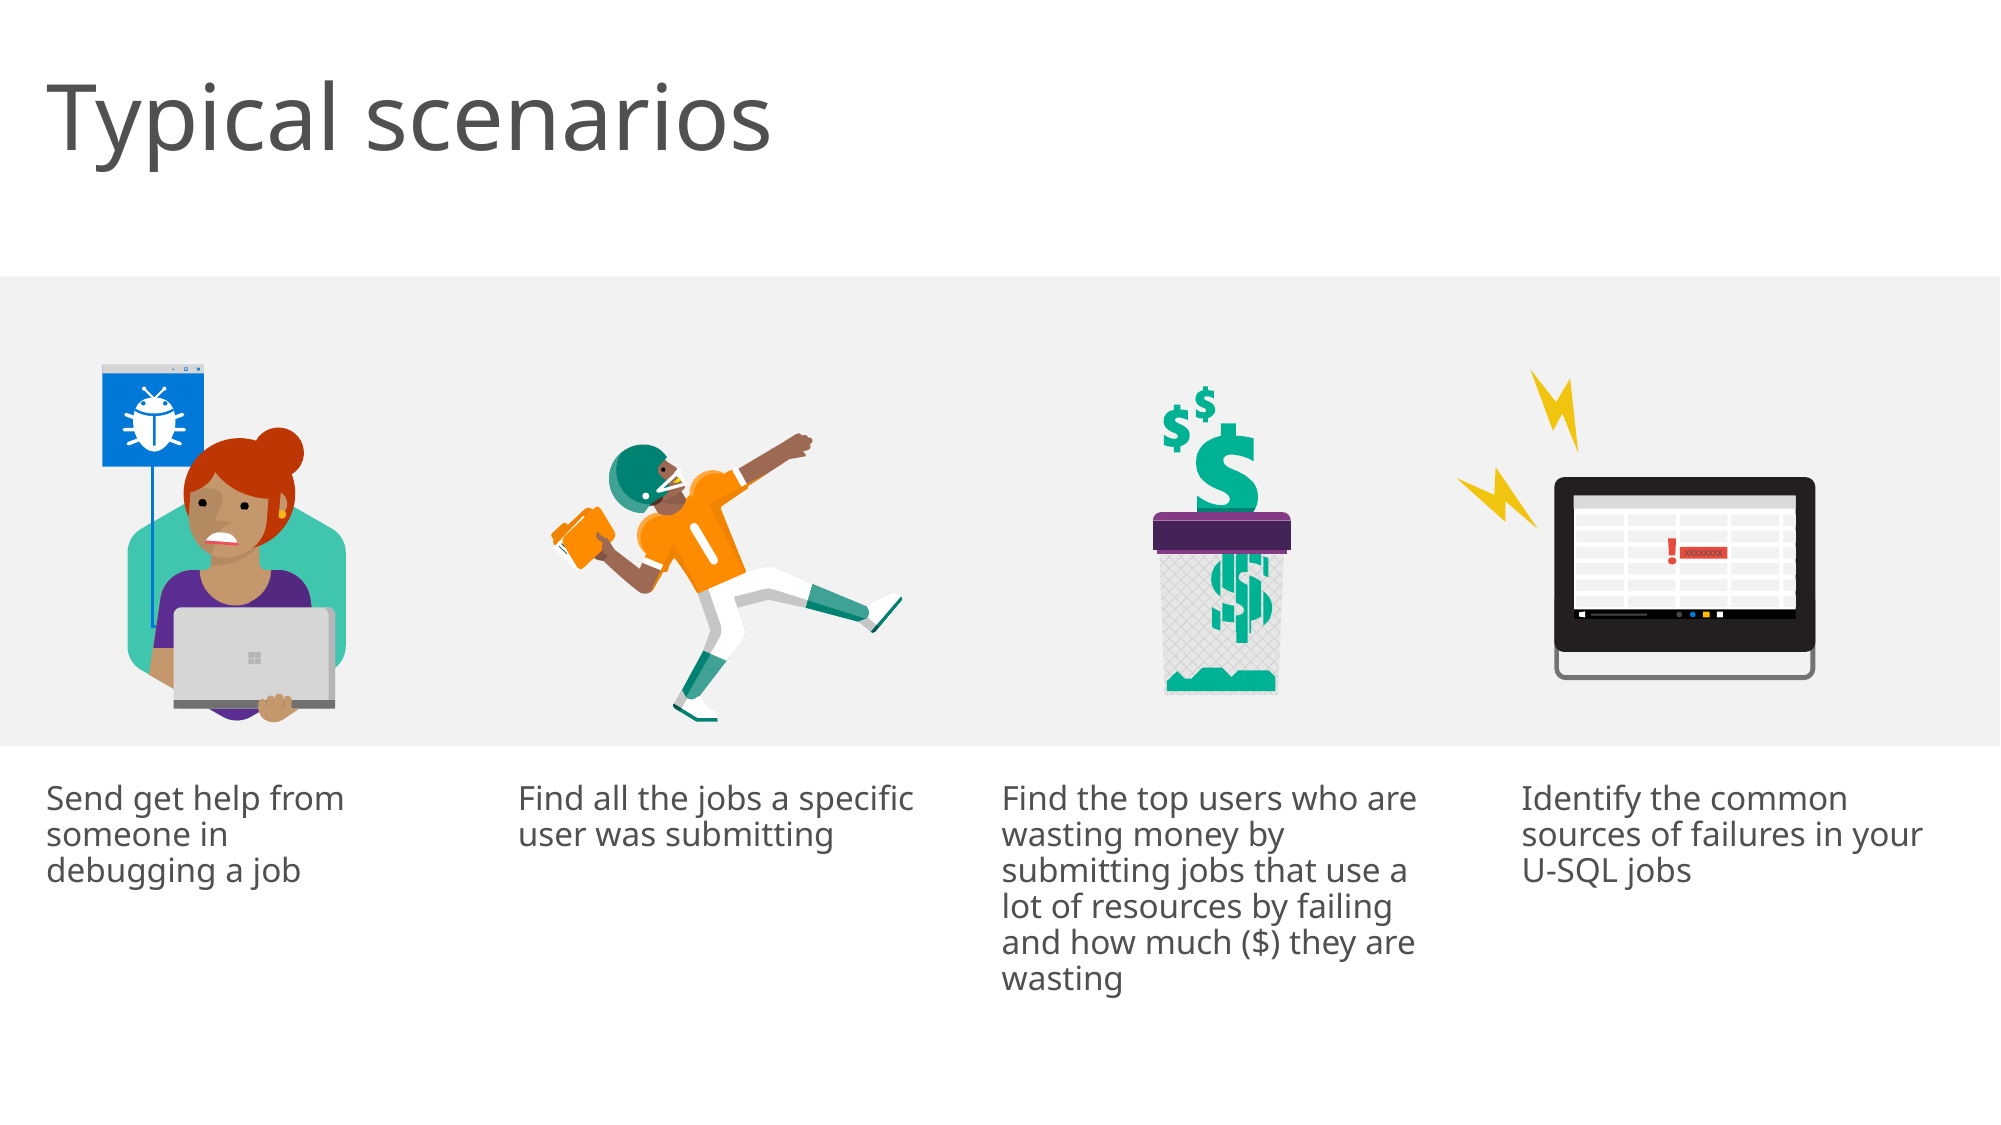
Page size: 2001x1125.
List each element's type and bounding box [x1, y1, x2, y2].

text_box [986, 774, 1458, 1005]
picture [1016, 334, 1429, 747]
text_box [551, 432, 904, 722]
text_box [102, 364, 346, 724]
title [31, 50, 1969, 192]
text_box [1456, 369, 1816, 681]
text_box [1506, 774, 1942, 898]
text_box [502, 774, 938, 862]
list [31, 774, 422, 1125]
